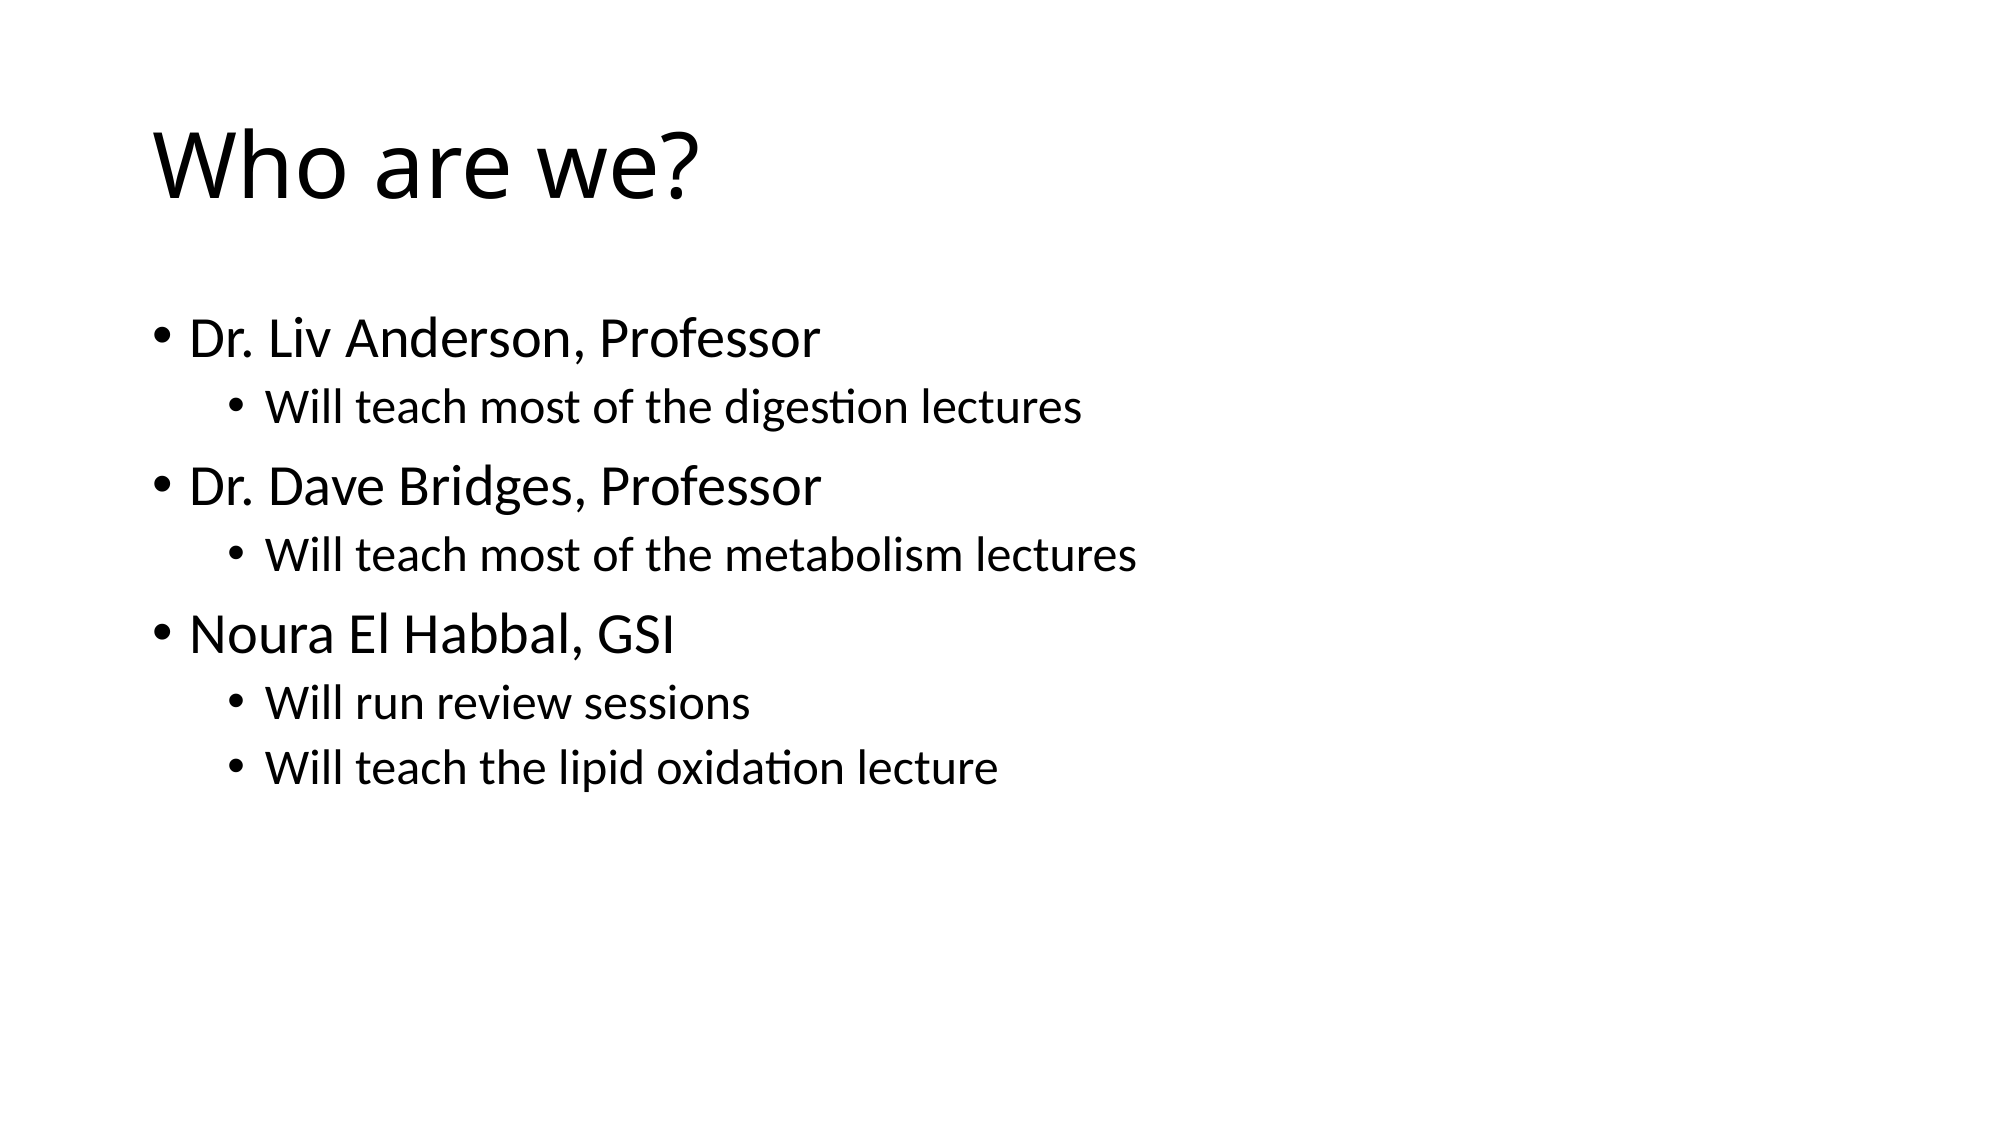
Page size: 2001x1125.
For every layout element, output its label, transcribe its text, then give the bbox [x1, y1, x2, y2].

title Who are we? [137, 59, 1863, 278]
list Dr. Liv Anderson, Professor Will teach most of the digestion lectures Dr. Dave Bridges, Professor Will teach most of the metabolism lectures Noura El Habbal, GSI Will run review sessions Will teach the lipid oxidation lecture [137, 299, 1863, 1014]
